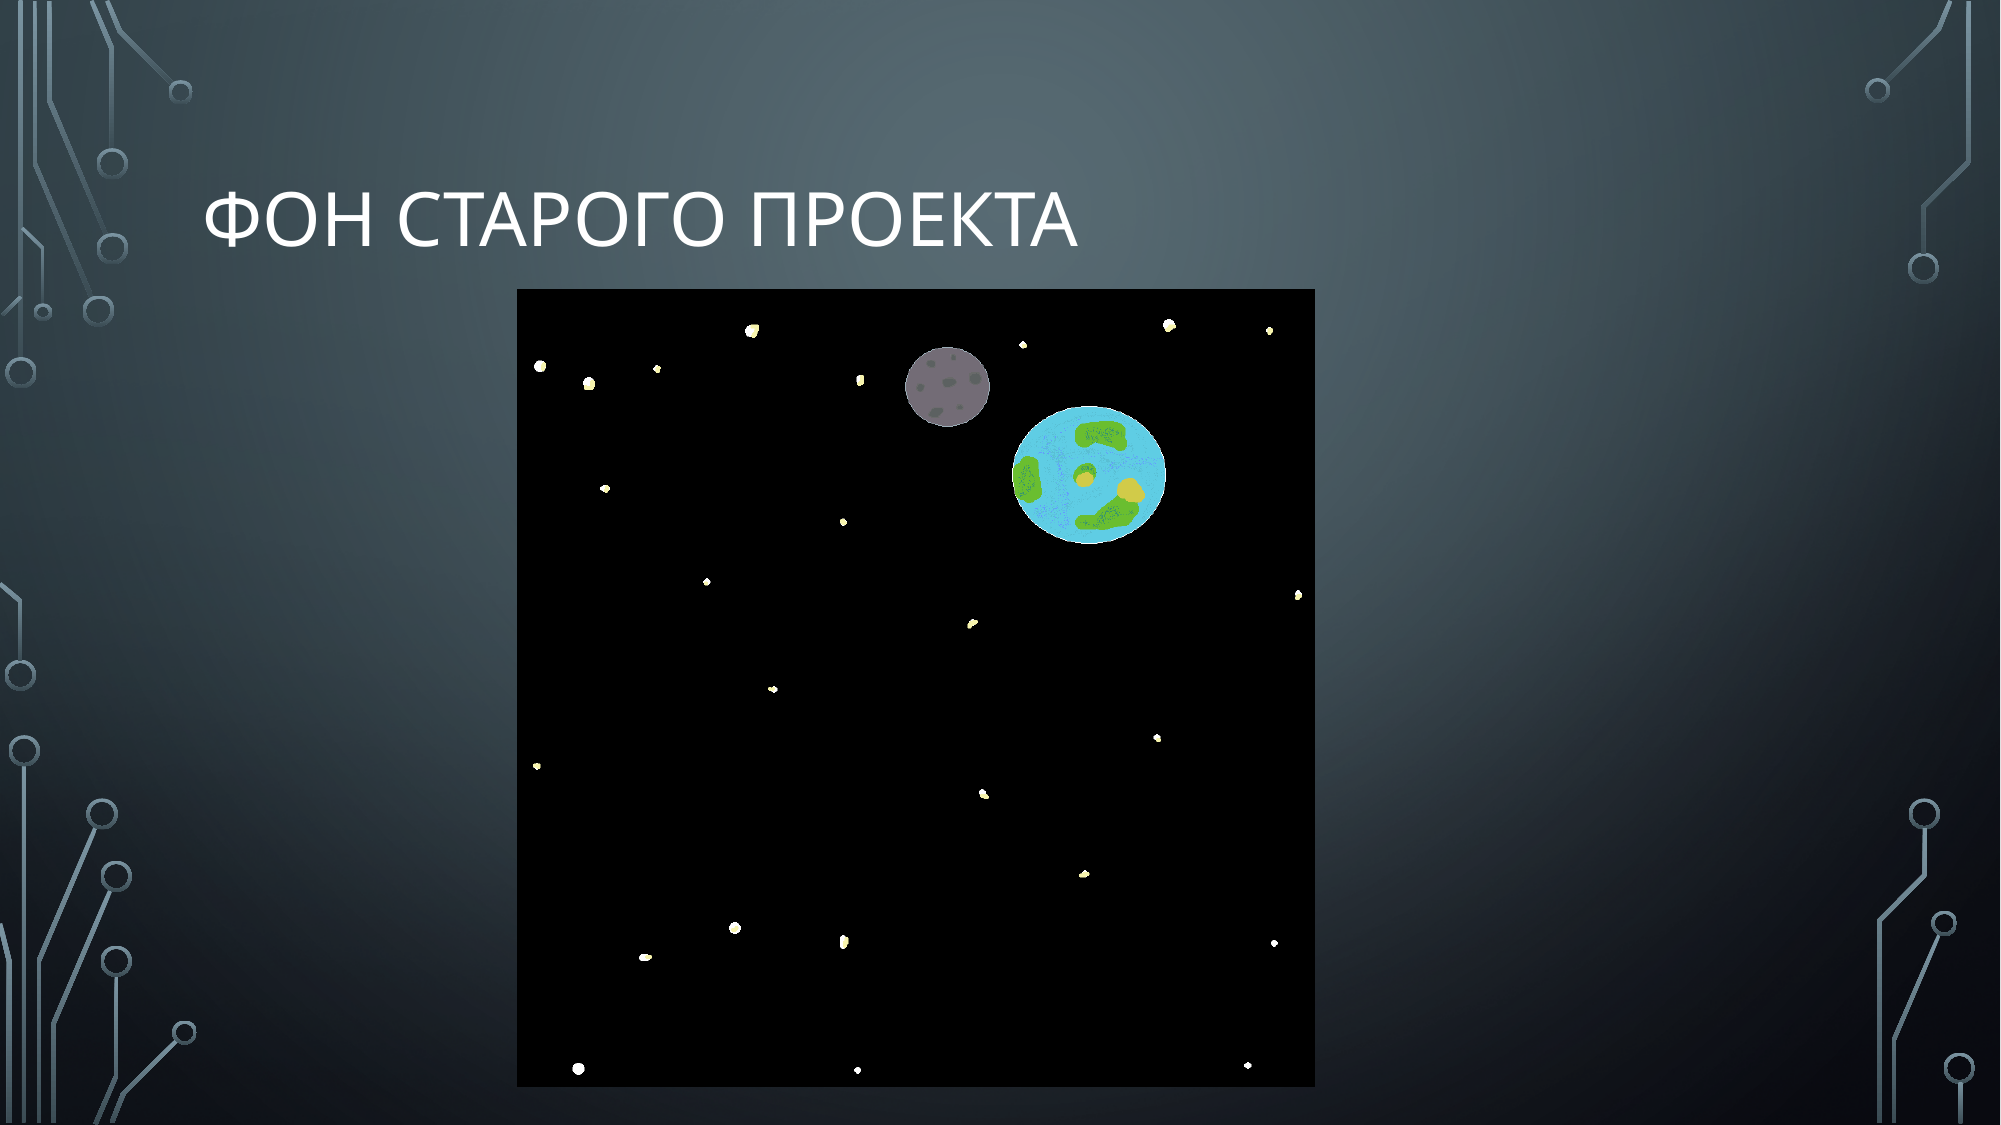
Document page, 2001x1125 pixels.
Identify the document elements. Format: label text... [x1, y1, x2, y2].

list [517, 289, 1316, 1088]
title Фон старого проекта [187, 101, 1813, 344]
